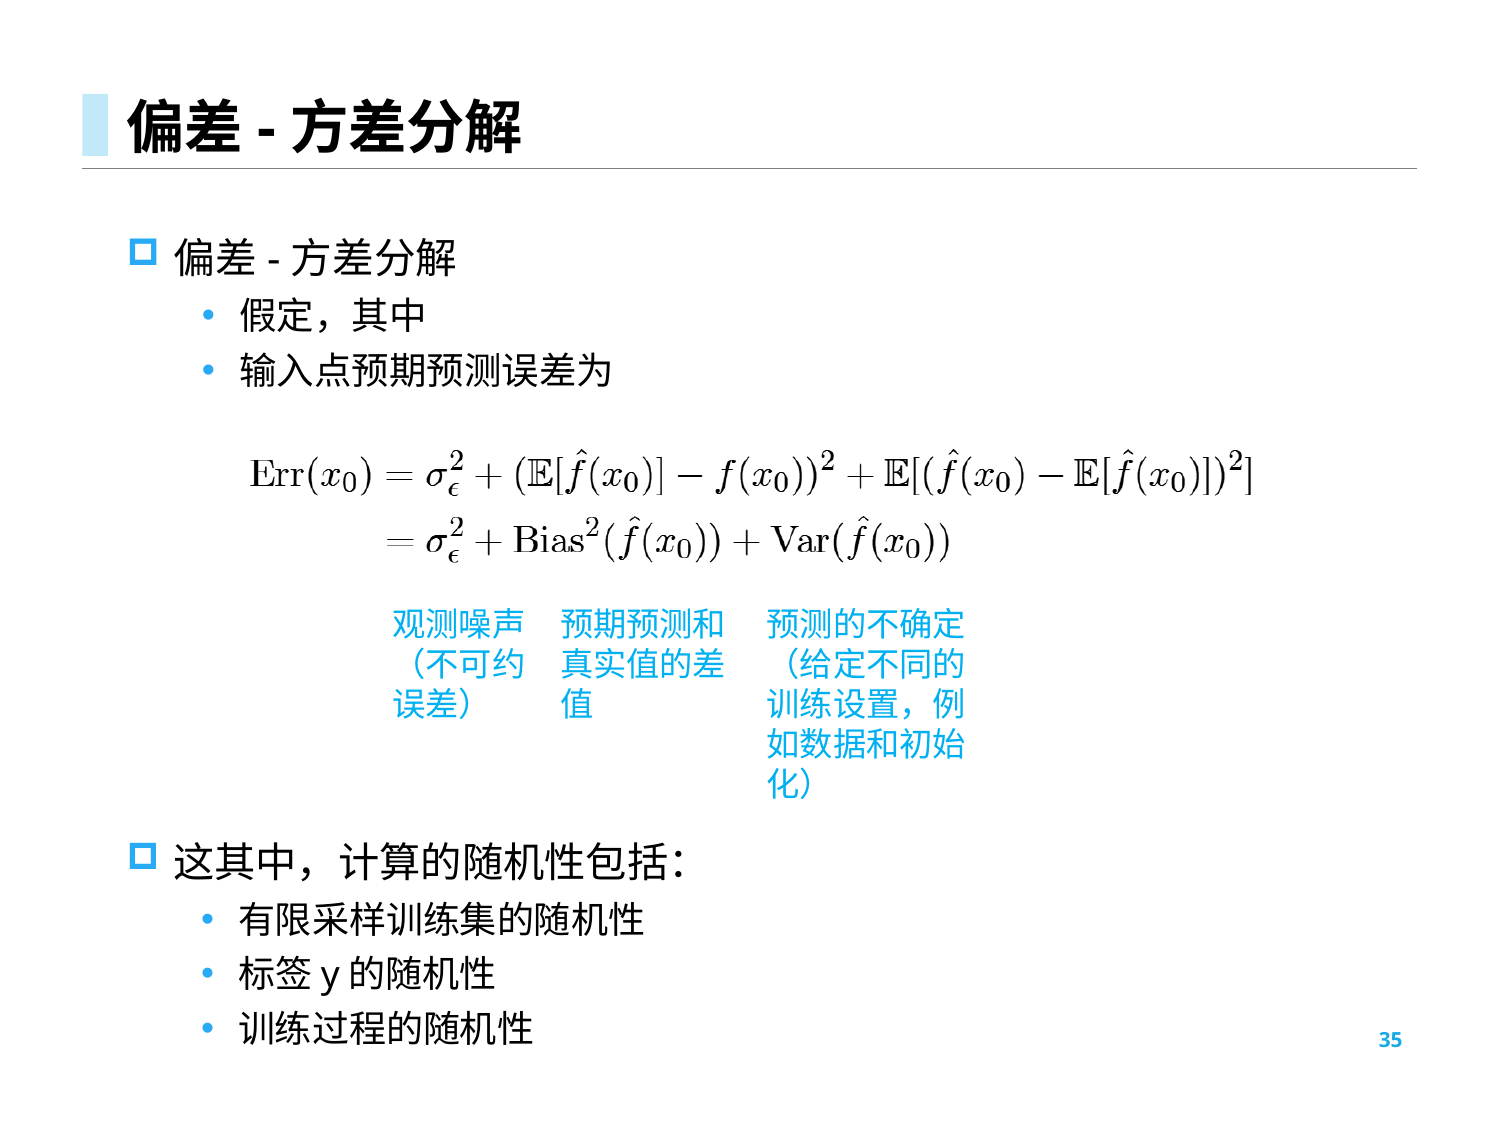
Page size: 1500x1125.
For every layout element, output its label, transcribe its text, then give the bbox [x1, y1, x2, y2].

text_box 预测的不确定（给定不同的训练设置，例如数据和初始化） [751, 595, 985, 811]
text_box 预期预测和真实值的差值 [545, 596, 751, 731]
text_box 观测噪声（不可约误差） [377, 596, 545, 731]
slide_number 35 [1059, 1023, 1418, 1058]
title 偏差-方差分解 [111, 0, 1447, 169]
picture [248, 443, 1252, 563]
